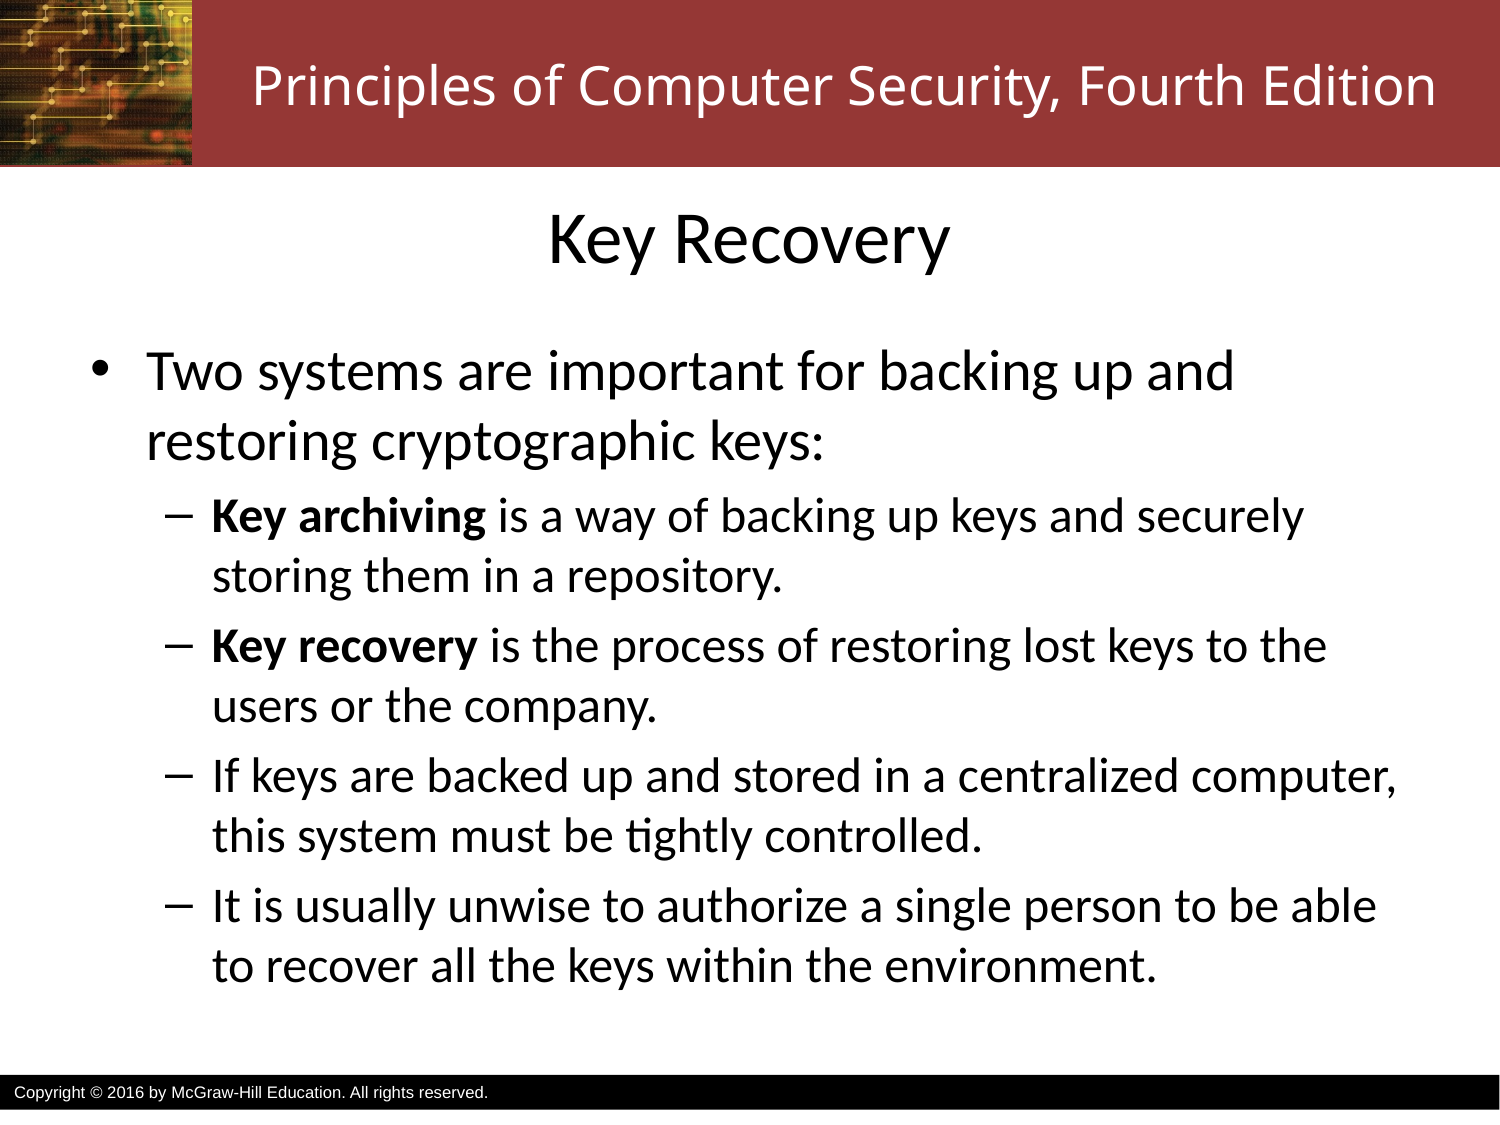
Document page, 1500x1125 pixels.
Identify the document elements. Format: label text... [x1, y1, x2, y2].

title Key Recovery [75, 181, 1425, 324]
picture [0, 0, 192, 165]
list Two systems are important for backing up and restoring cryptographic keys: Key archiving is a way of backing up keys and securely storing them in a repository. Key recovery is the process of restoring lost keys to the users or the company. If keys are backed up and stored in a centralized computer, this system must be tightly controlled. It is usually unwise to authorize a single person to be able to recover all the keys within the environment. [75, 324, 1425, 1125]
